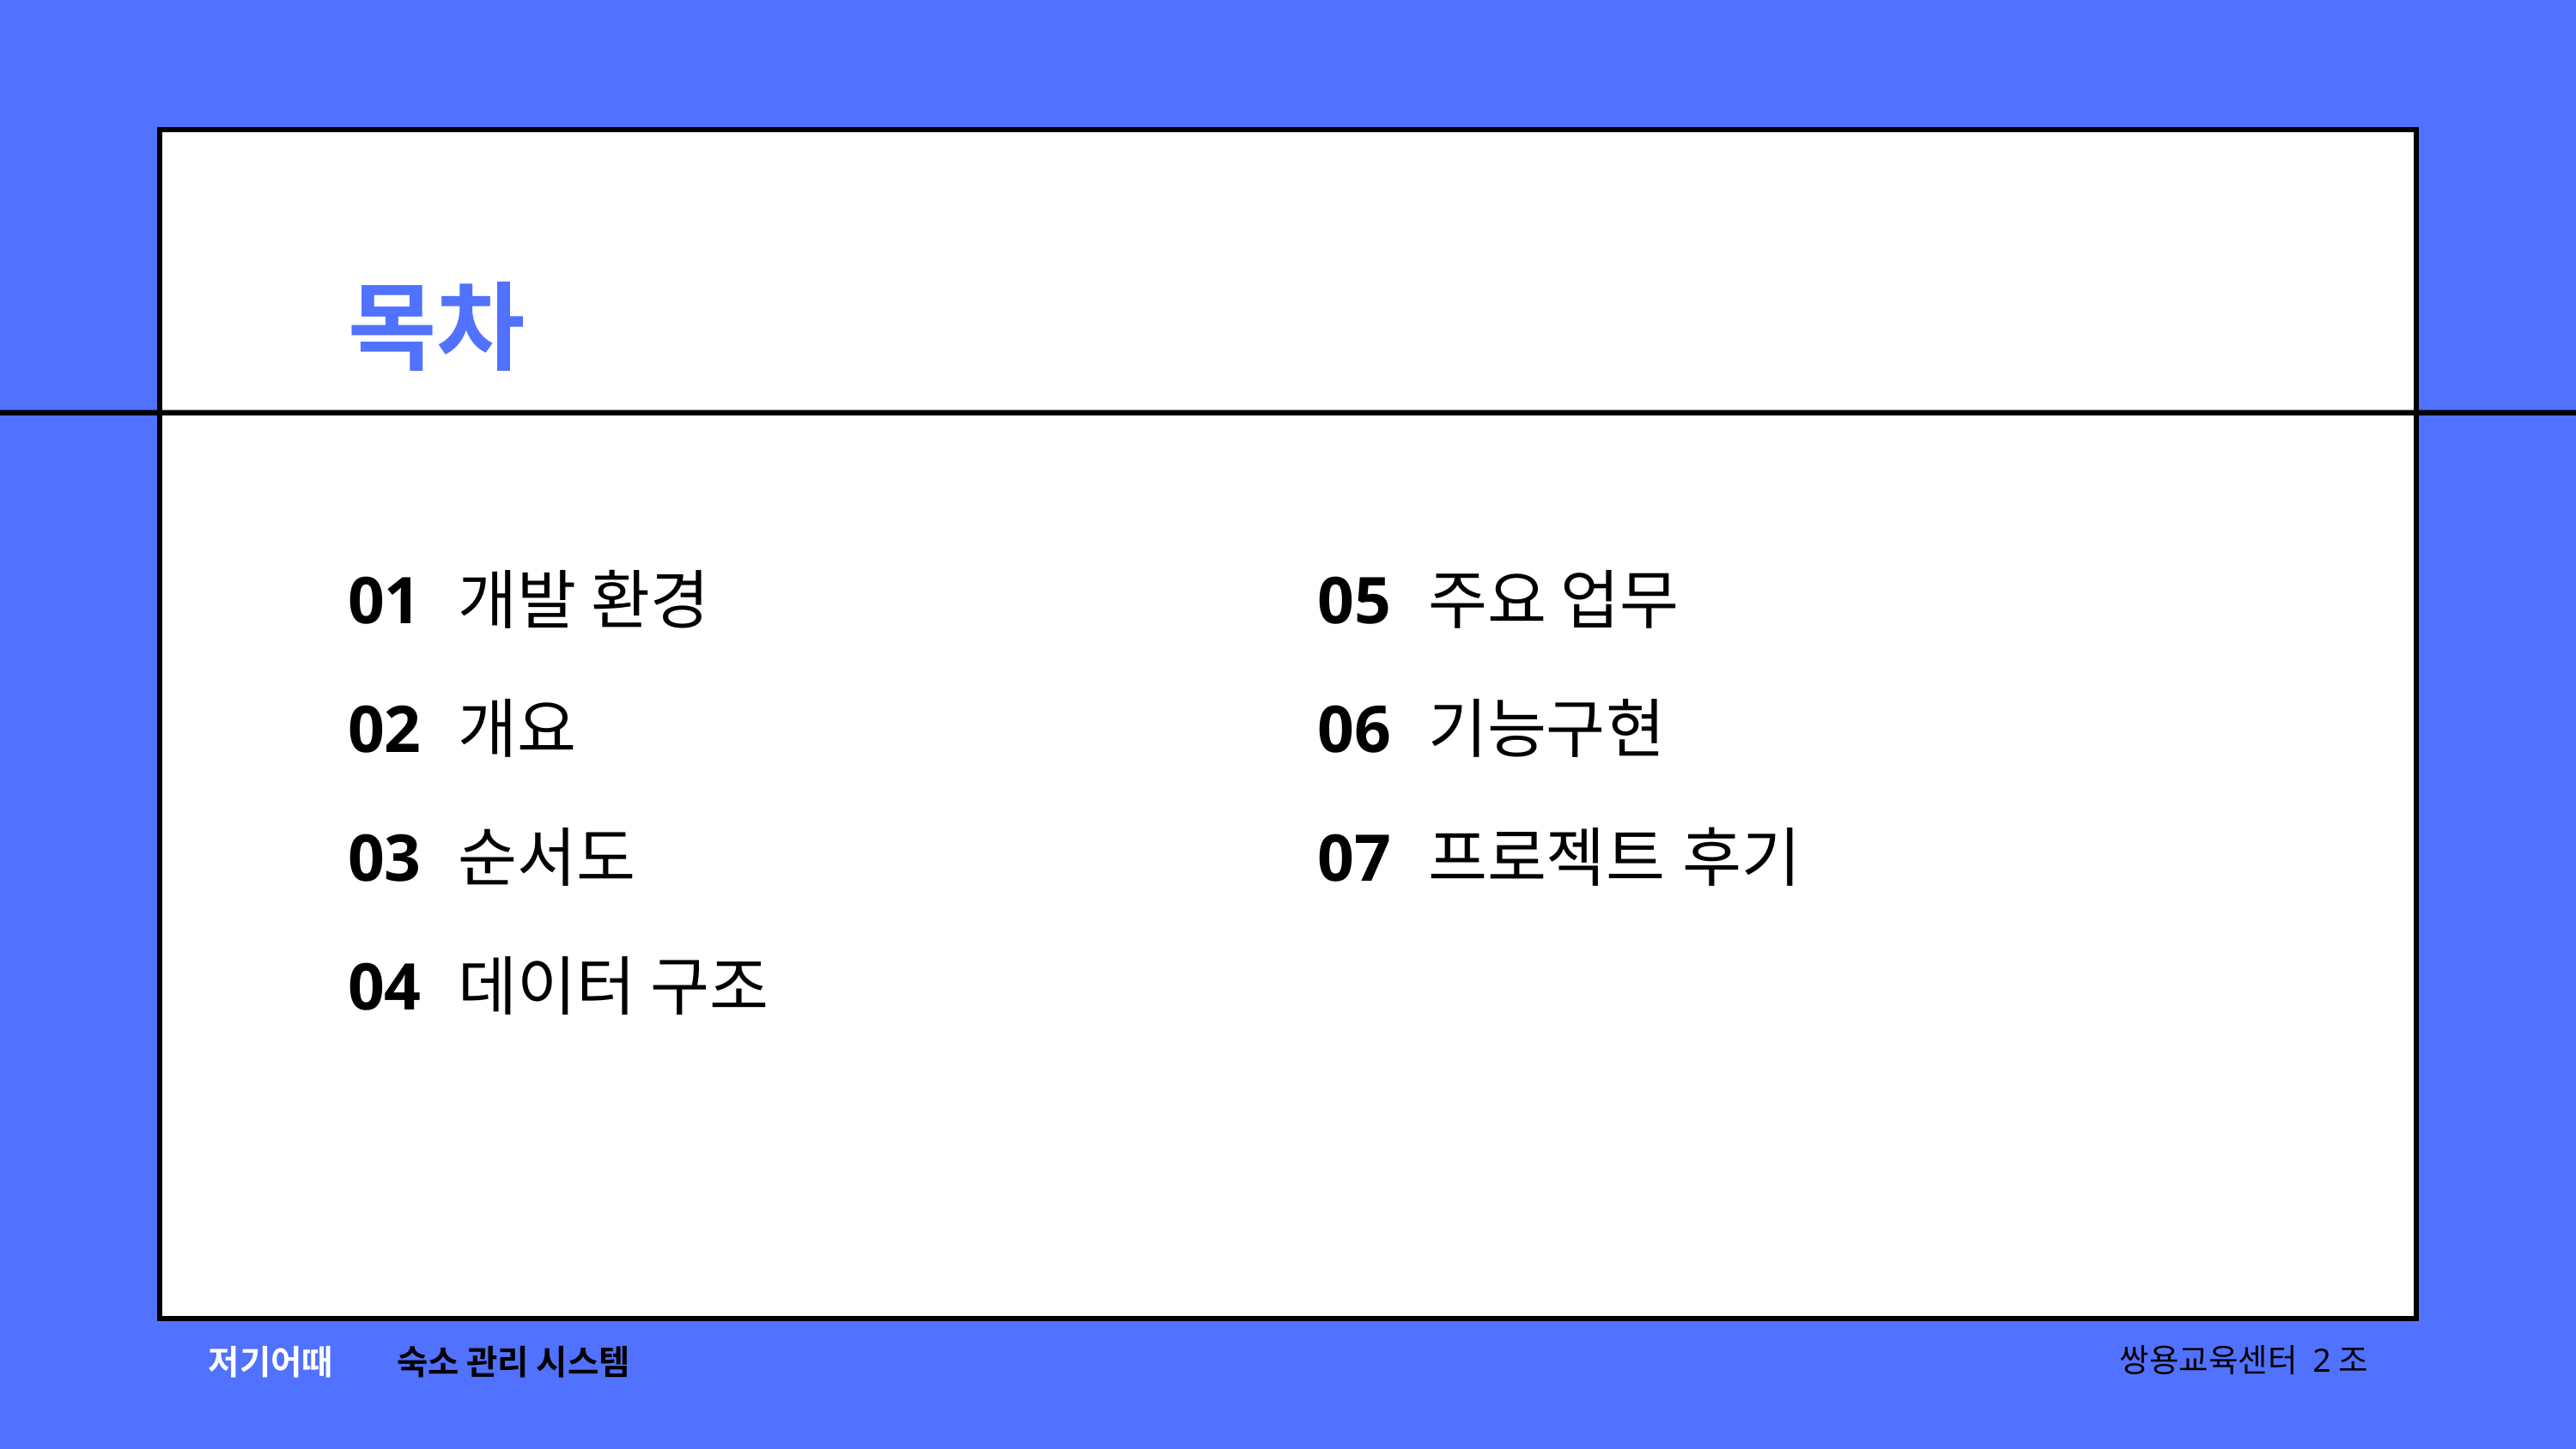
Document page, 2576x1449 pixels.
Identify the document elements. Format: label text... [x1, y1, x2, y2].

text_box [159, 130, 2417, 1319]
text_box 쌍용교육센터 2조 [1912, 1333, 2369, 1379]
text_box 저기어때 [208, 1333, 397, 1381]
text_box 숙소 관리 시스템 [397, 1333, 665, 1381]
